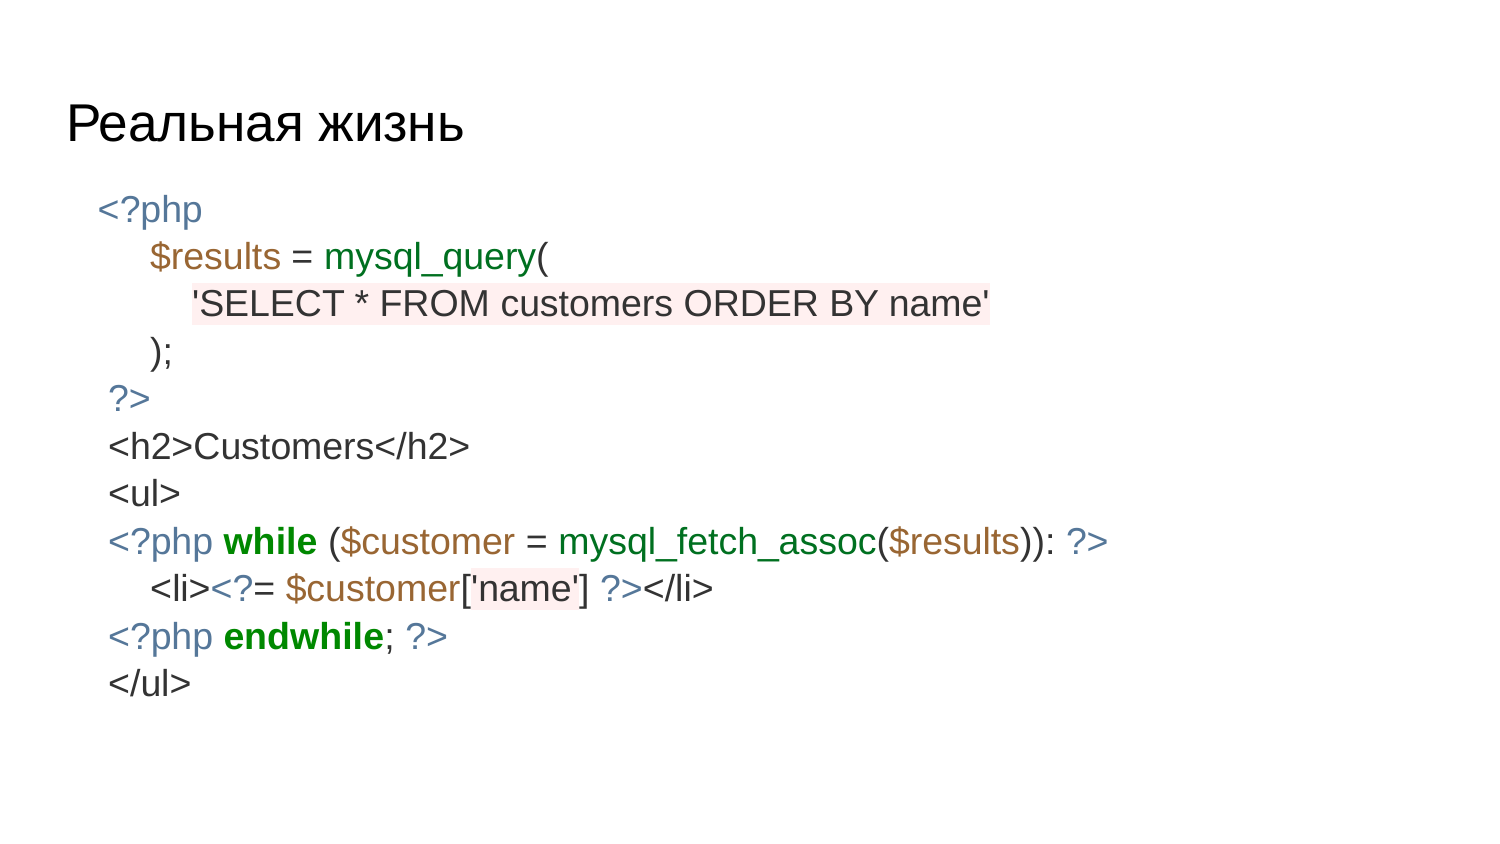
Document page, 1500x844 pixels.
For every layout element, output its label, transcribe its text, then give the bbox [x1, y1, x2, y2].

list <?php $results = mysql_query( 'SELECT * FROM customers ORDER BY name' ); ?> <h2>Customers</h2> <ul> <?php while ($customer = mysql_fetch_assoc($results)): ?> <li><?= $customer['name'] ?></li> <?php endwhile; ?> </ul> [51, 189, 1449, 750]
title Реальная жизнь [51, 72, 1449, 167]
